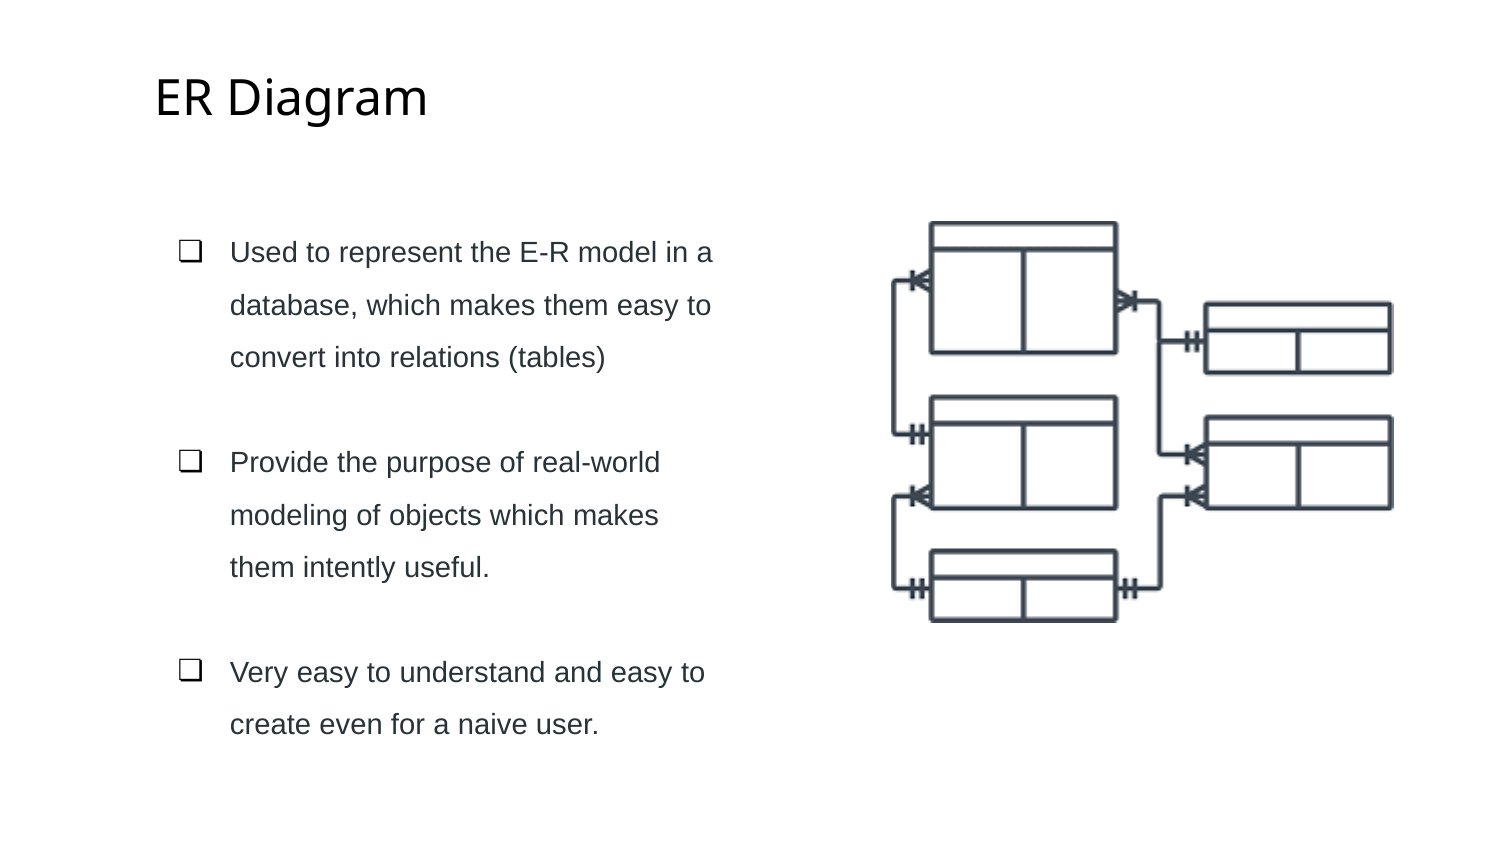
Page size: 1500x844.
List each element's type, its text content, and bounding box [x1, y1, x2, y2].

text_box Used to represent the E-R model in a database, which makes them easy to convert into relations (tables) Provide the purpose of real-world modeling of objects which makes them intently useful. Very easy to understand and easy to create even for a naive user. [139, 201, 737, 786]
picture [891, 220, 1394, 623]
title ER Diagram [139, 60, 791, 130]
